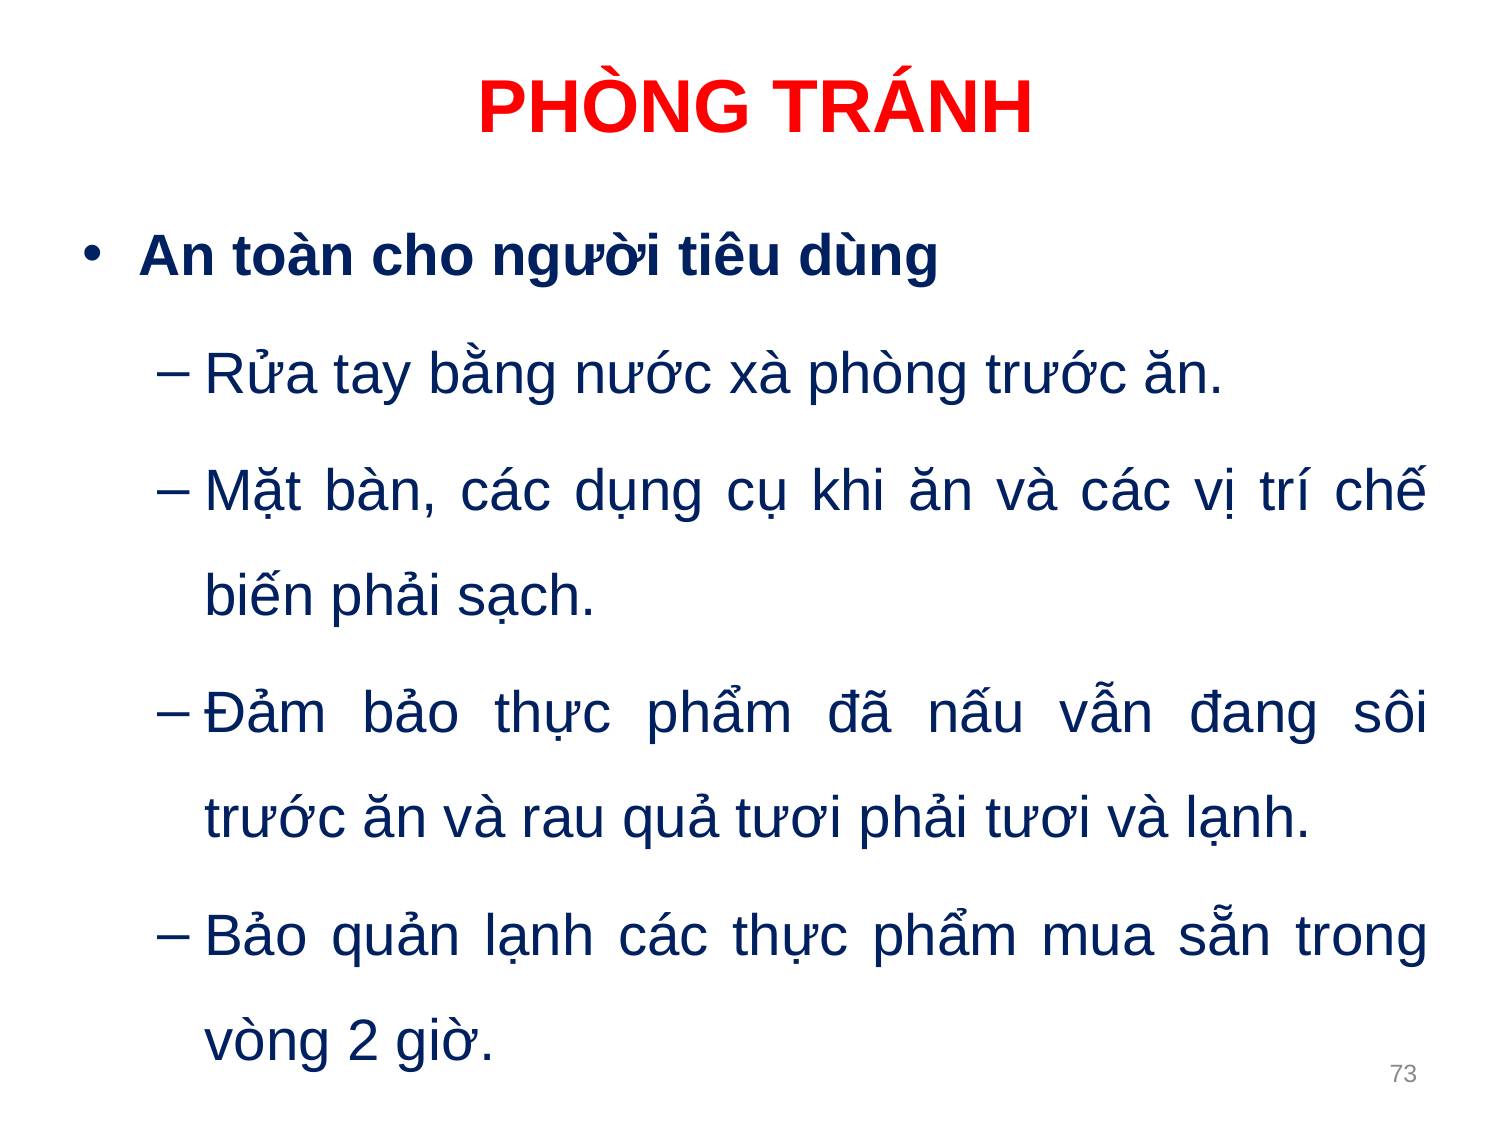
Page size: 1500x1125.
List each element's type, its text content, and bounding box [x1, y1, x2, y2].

text_box An toàn cho người tiêu dùng Rửa tay bằng nước xà phòng trước ăn. Mặt bàn, các dụng cụ khi ăn và các vị trí chế biến phải sạch. Đảm bảo thực phẩm đã nấu vẫn đang sôi trước ăn và rau quả tươi phải tươi và lạnh. Bảo quản lạnh các thực phẩm mua sẵn trong vòng 2 giờ. [74, 174, 1438, 1080]
text_box PHÒNG TRÁNH [74, 49, 1438, 155]
slide_number 73 [1379, 1050, 1426, 1095]
